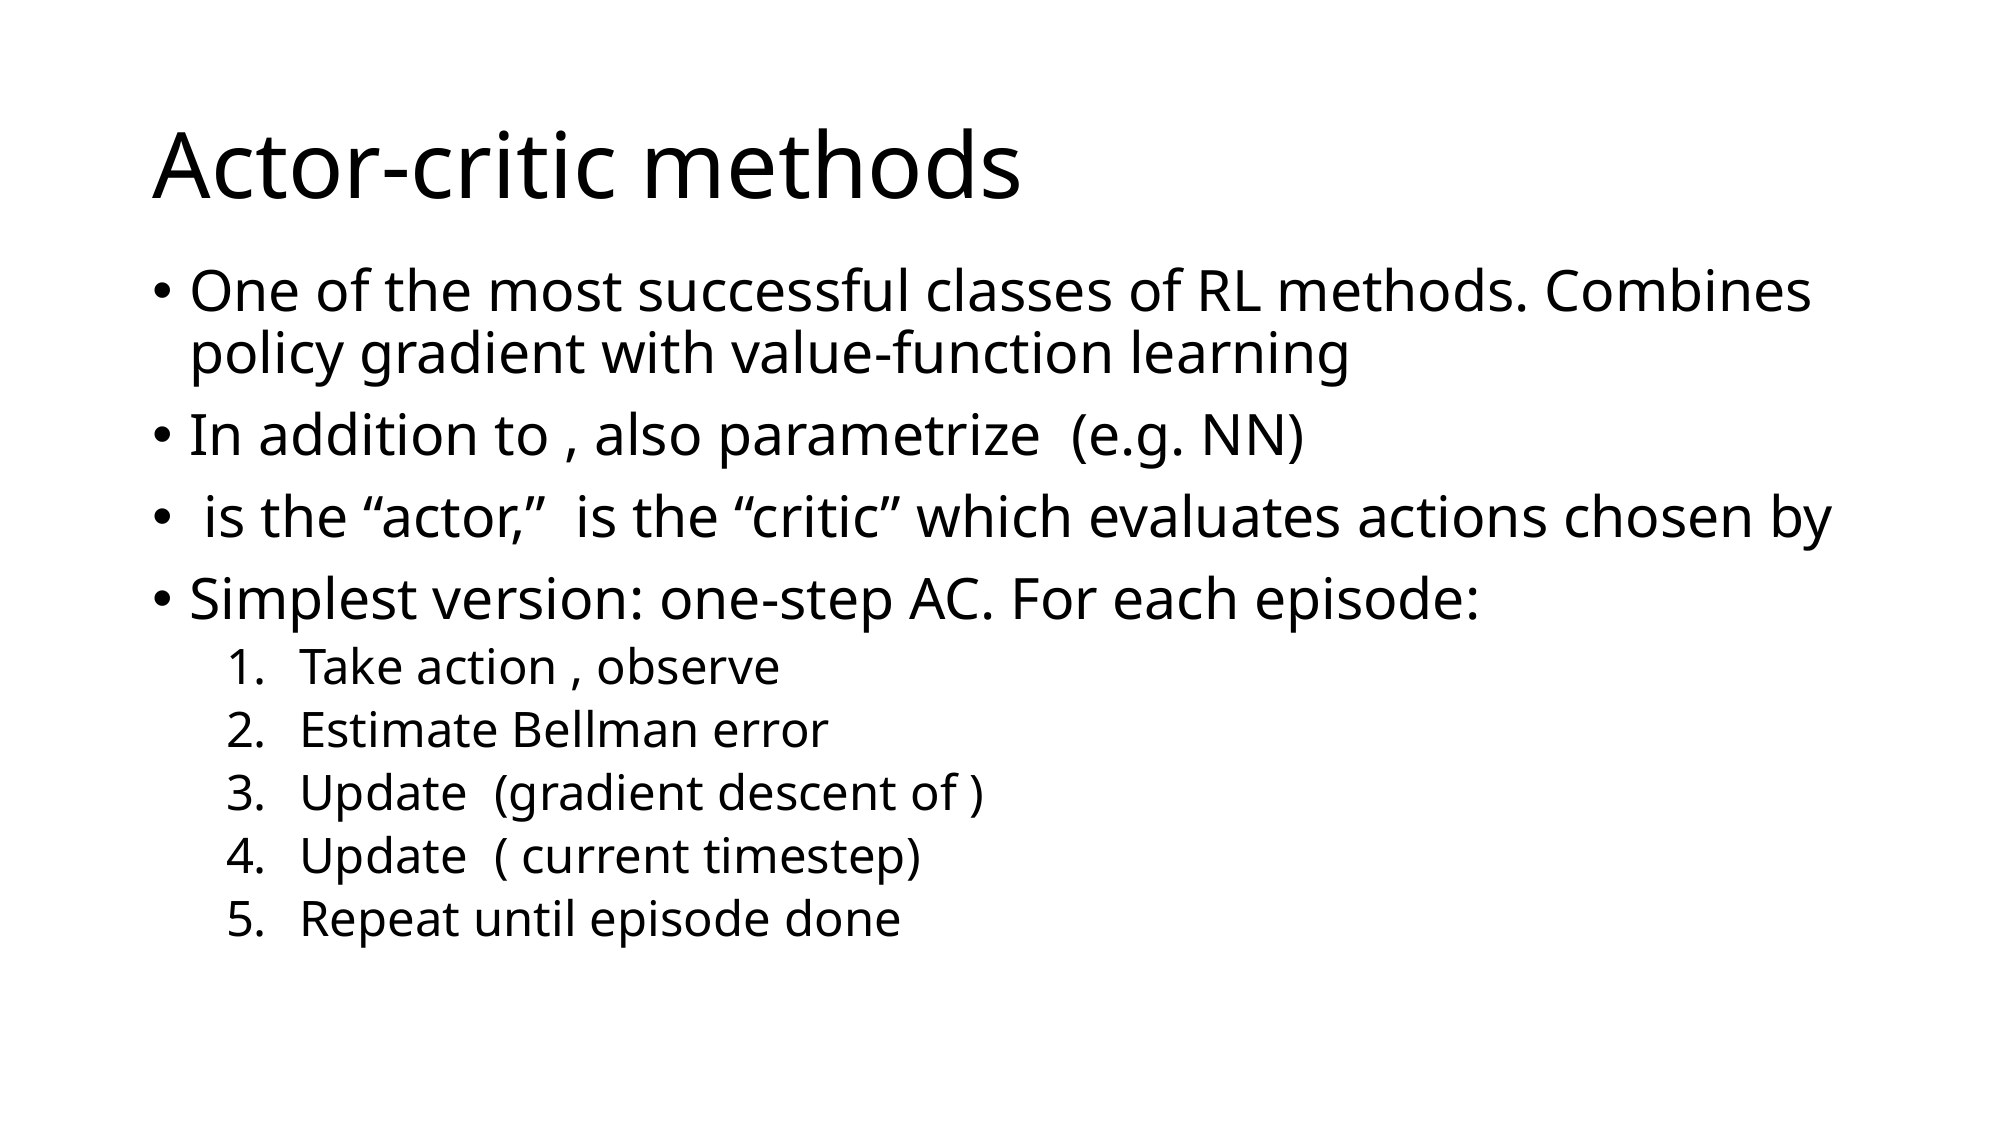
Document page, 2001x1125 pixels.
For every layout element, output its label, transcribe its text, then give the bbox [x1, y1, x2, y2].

title Actor-critic methods [137, 59, 1863, 278]
